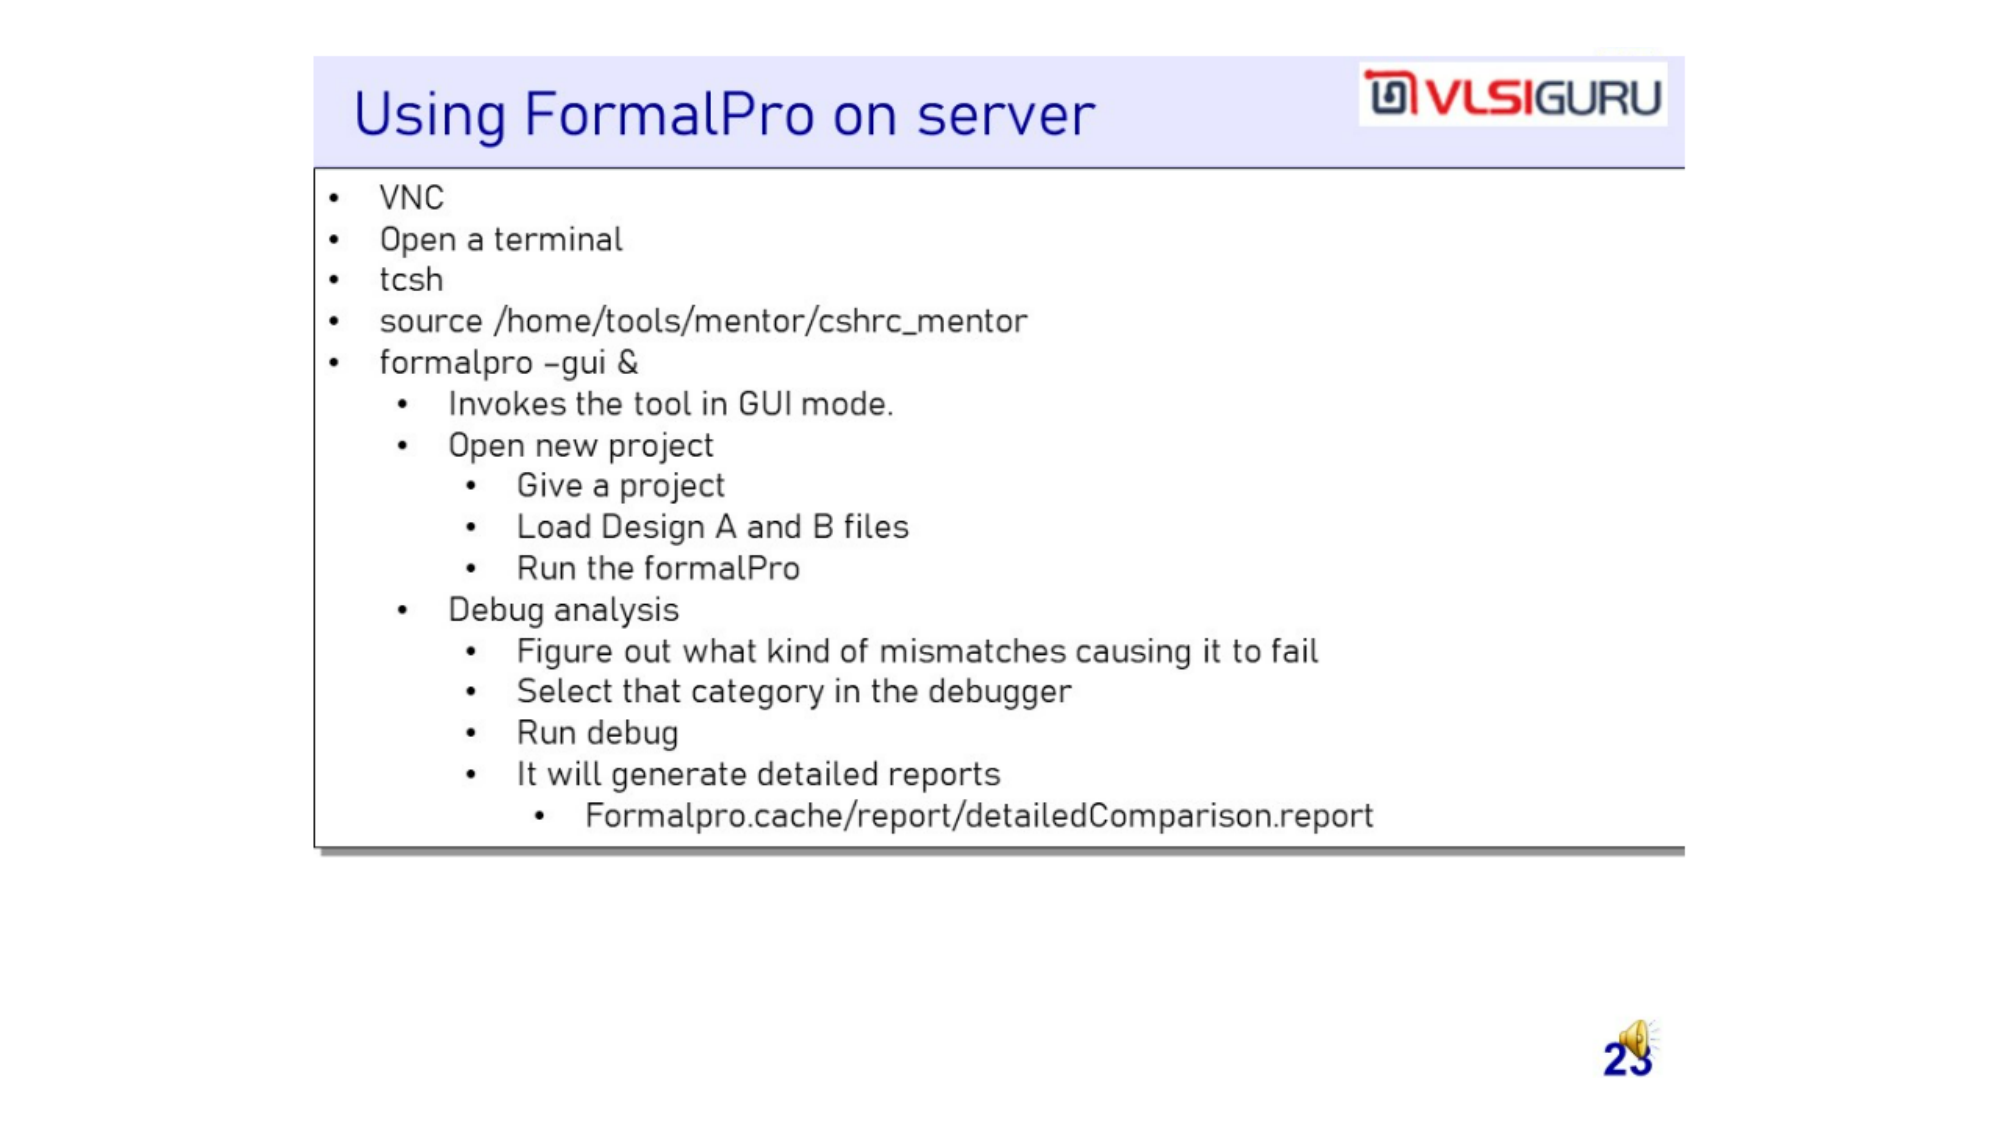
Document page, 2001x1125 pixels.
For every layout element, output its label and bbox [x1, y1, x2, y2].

picture [306, 47, 1693, 1078]
